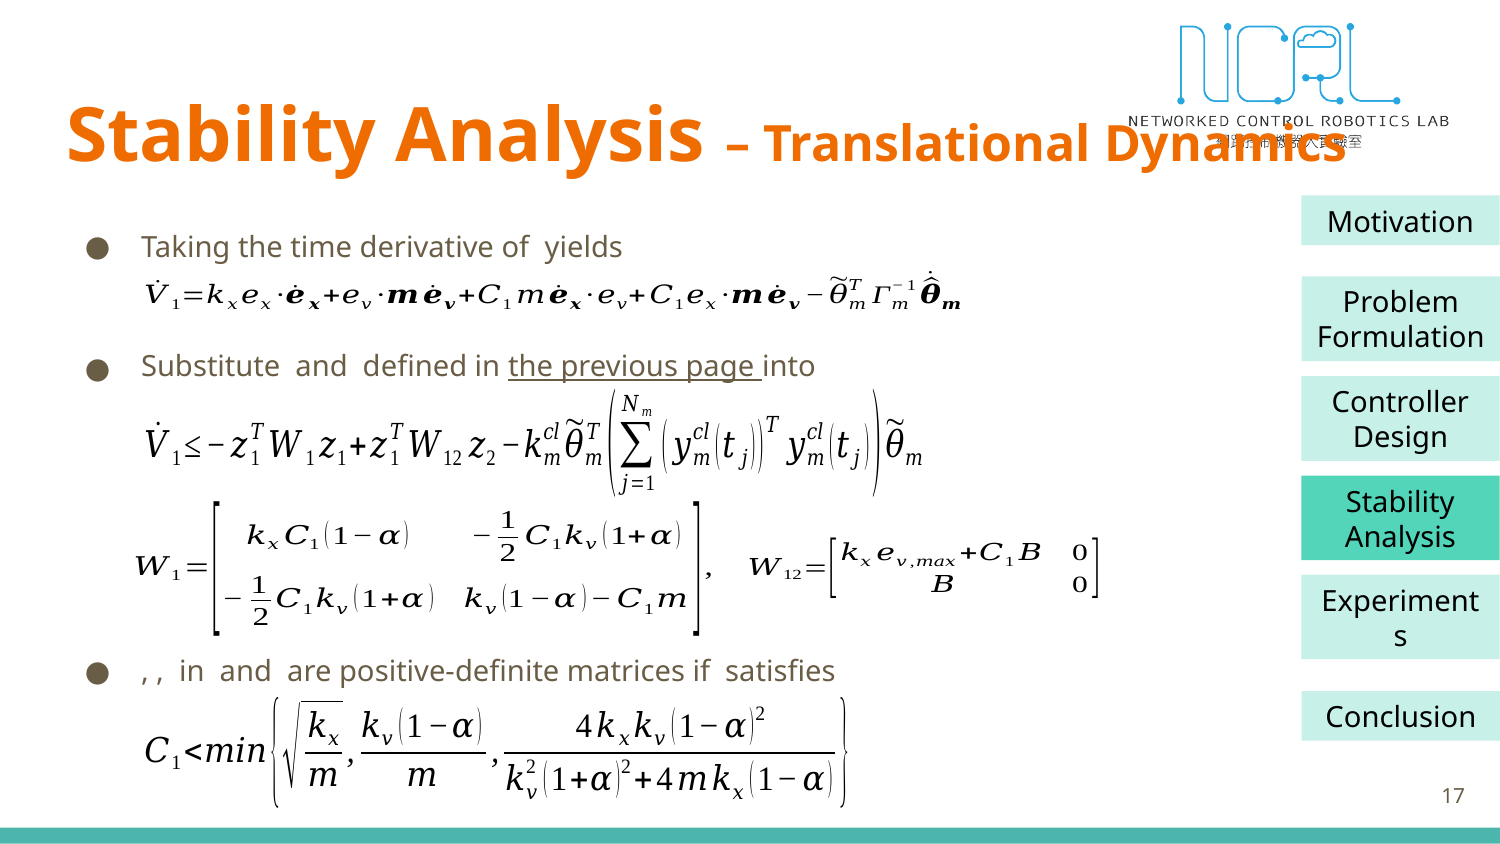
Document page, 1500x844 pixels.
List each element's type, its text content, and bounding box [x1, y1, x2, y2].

slide_number 17 [1389, 764, 1480, 830]
title Stability Analysis – Translational Dynamics [51, 71, 1449, 188]
picture [1116, 15, 1467, 155]
